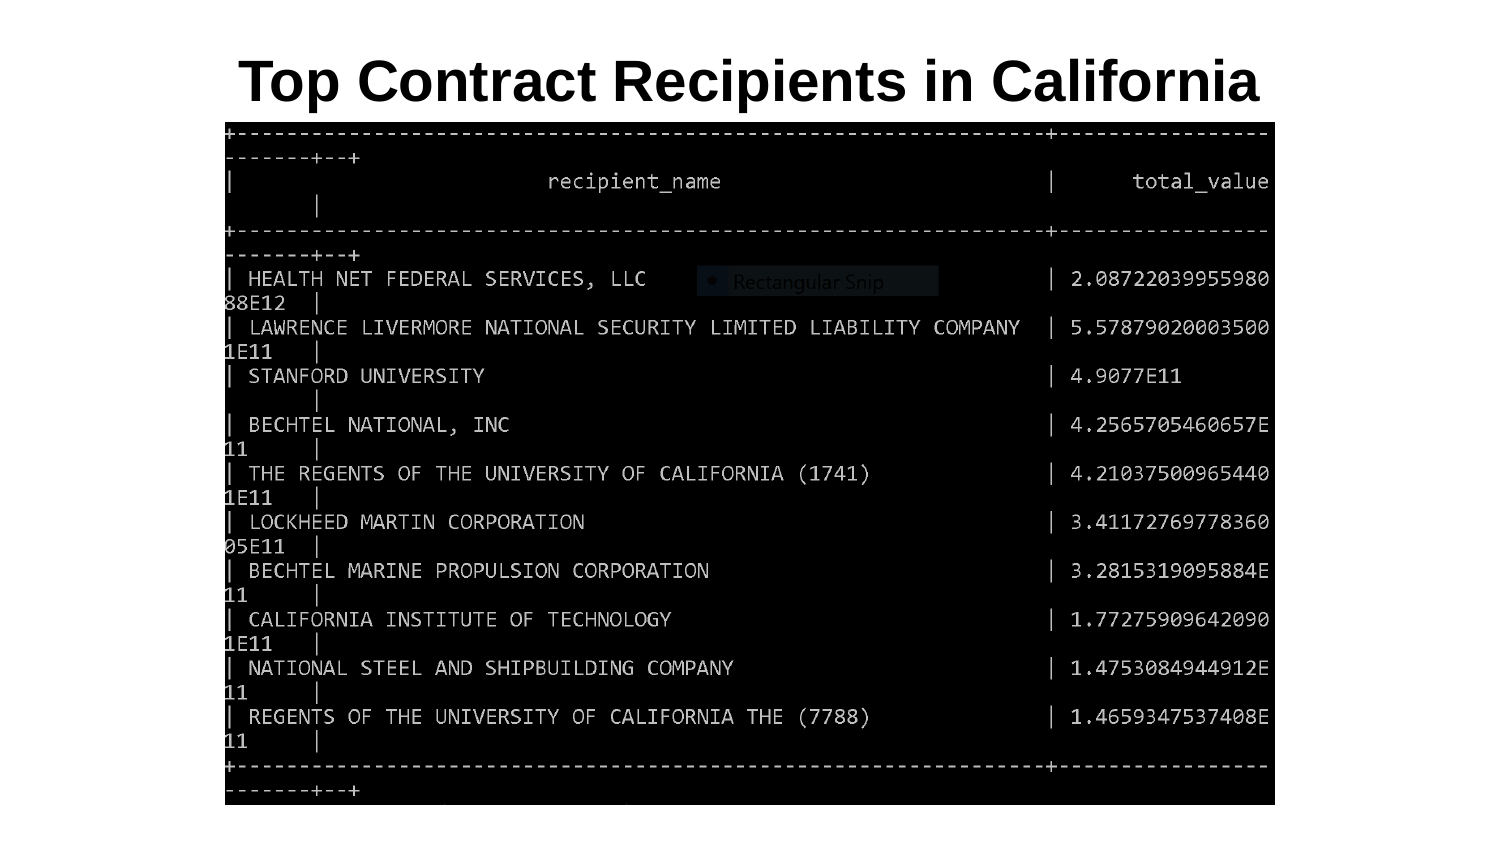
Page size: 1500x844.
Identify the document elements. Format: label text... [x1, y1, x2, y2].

picture [225, 121, 1275, 806]
title Top Contract Recipients in California [51, 28, 1449, 123]
